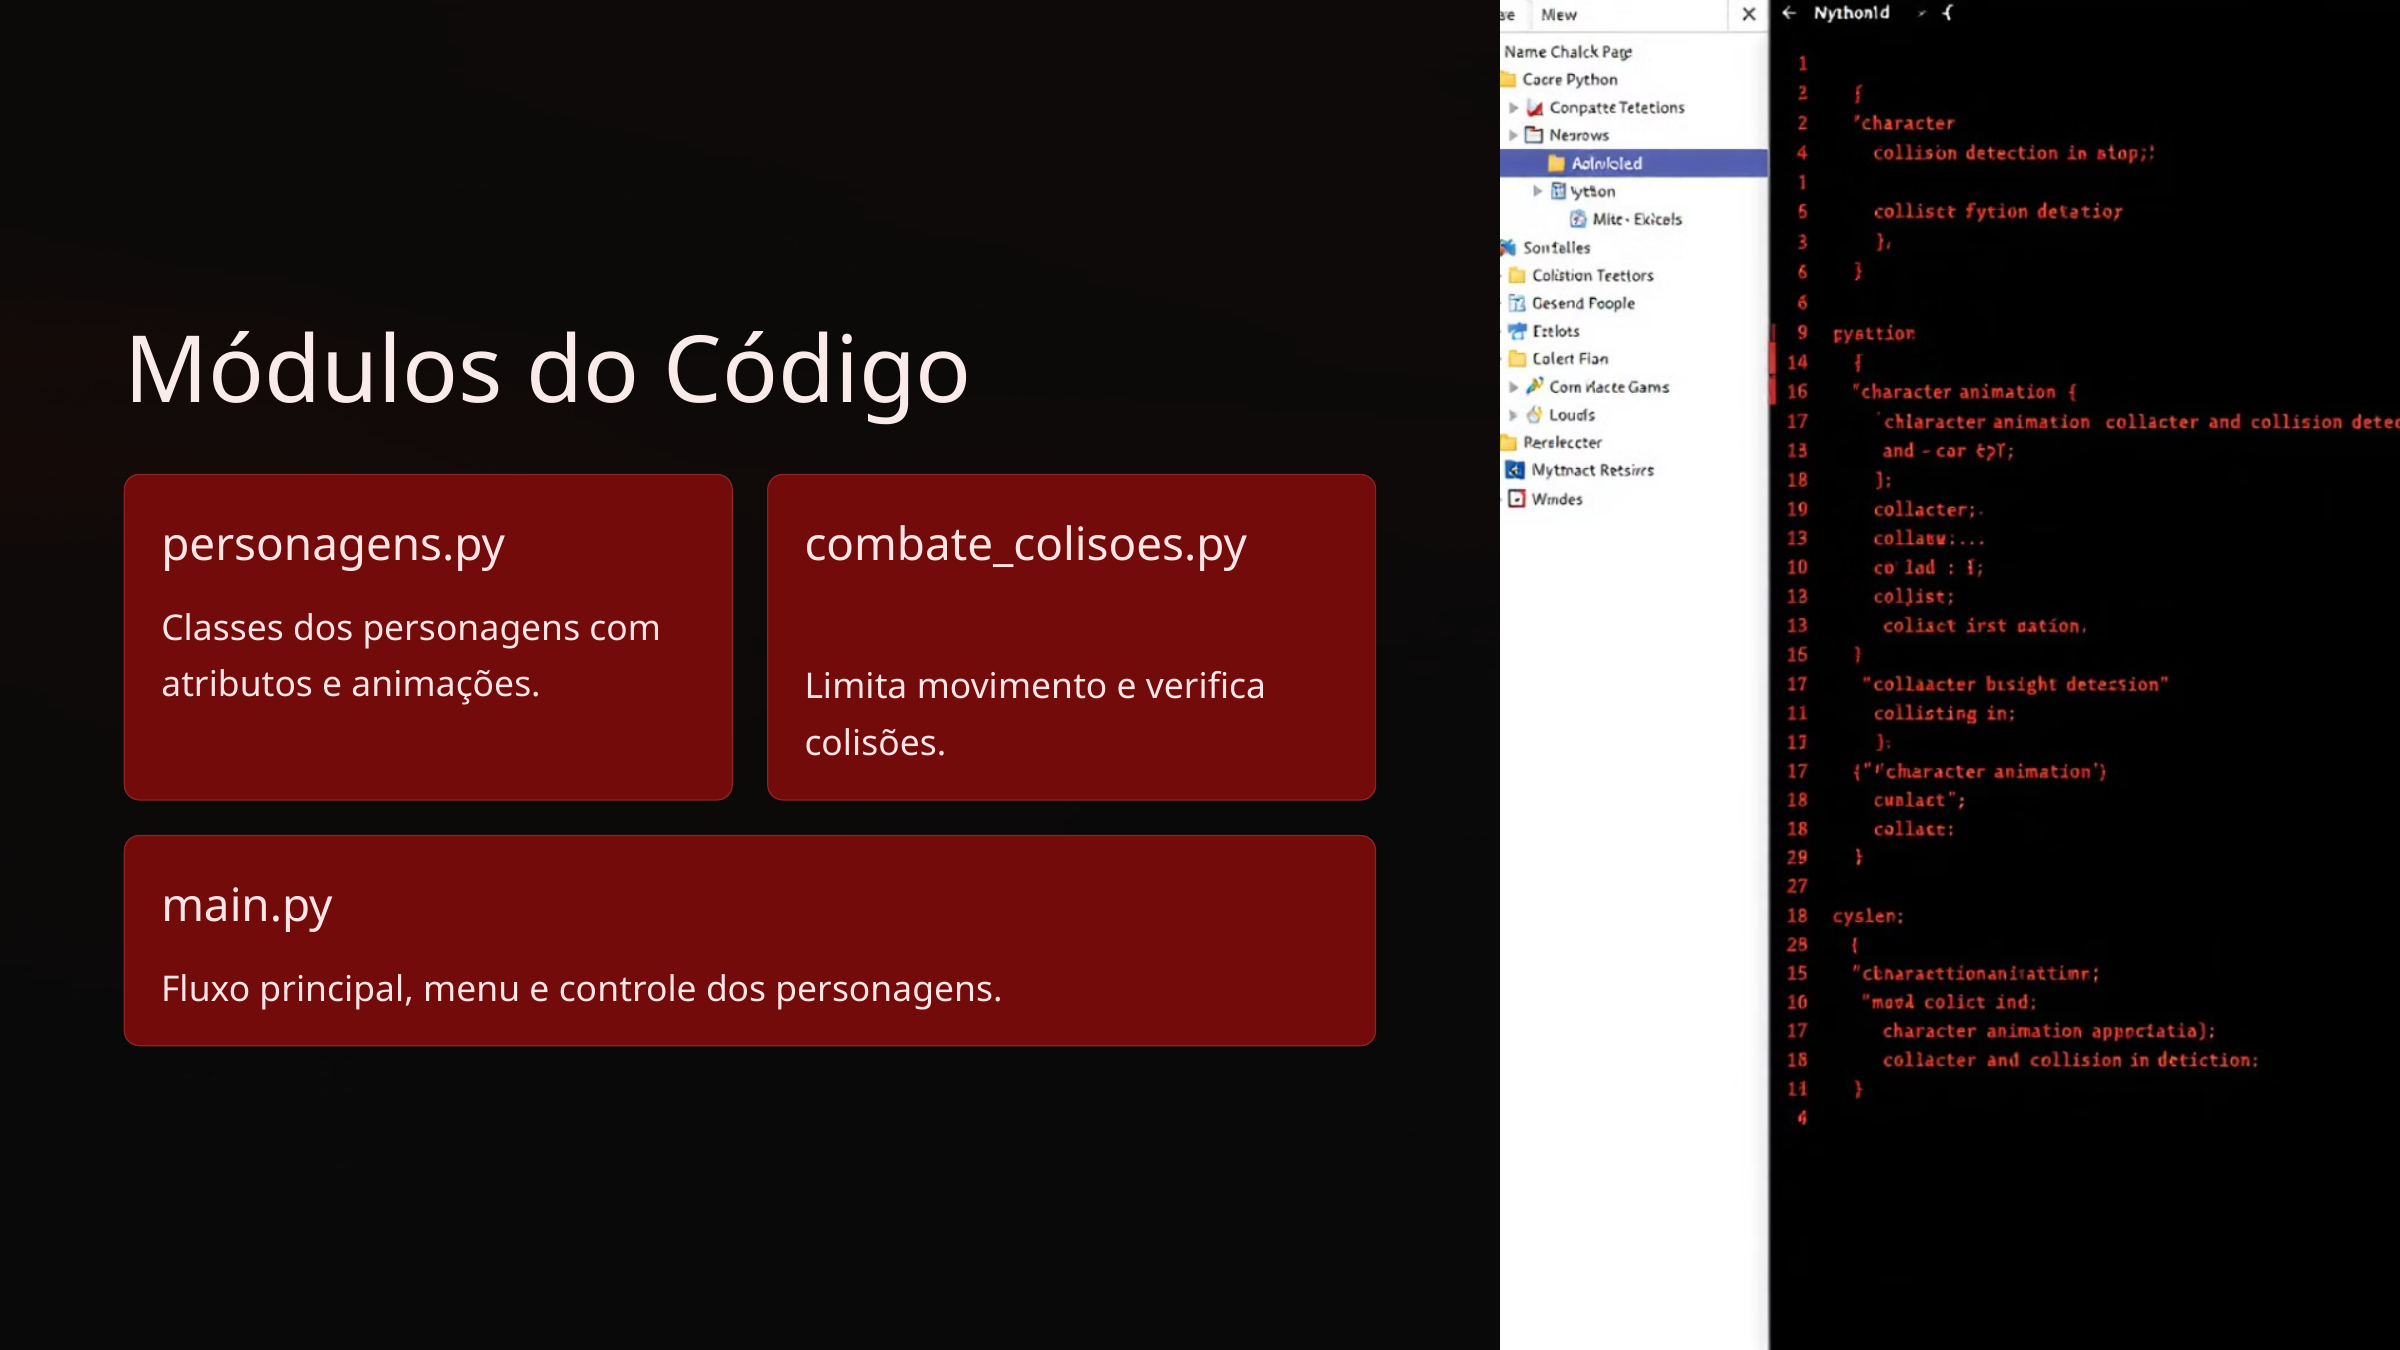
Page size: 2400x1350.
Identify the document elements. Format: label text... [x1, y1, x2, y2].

text_box [124, 835, 1376, 1046]
text_box [124, 474, 733, 800]
text_box Limita movimento e verifica colisões. [804, 649, 1339, 764]
text_box Módulos do Código [124, 304, 1166, 422]
picture [1499, 0, 2400, 1350]
text_box personagens.py [161, 511, 629, 570]
text_box Classes dos personagens com atributos e animações. [161, 590, 696, 705]
text_box main.py [161, 872, 629, 931]
text_box Fluxo principal, menu e controle dos personagens. [161, 952, 1339, 1009]
text_box [767, 474, 1376, 800]
text_box combate_colisoes.py [804, 511, 1339, 629]
